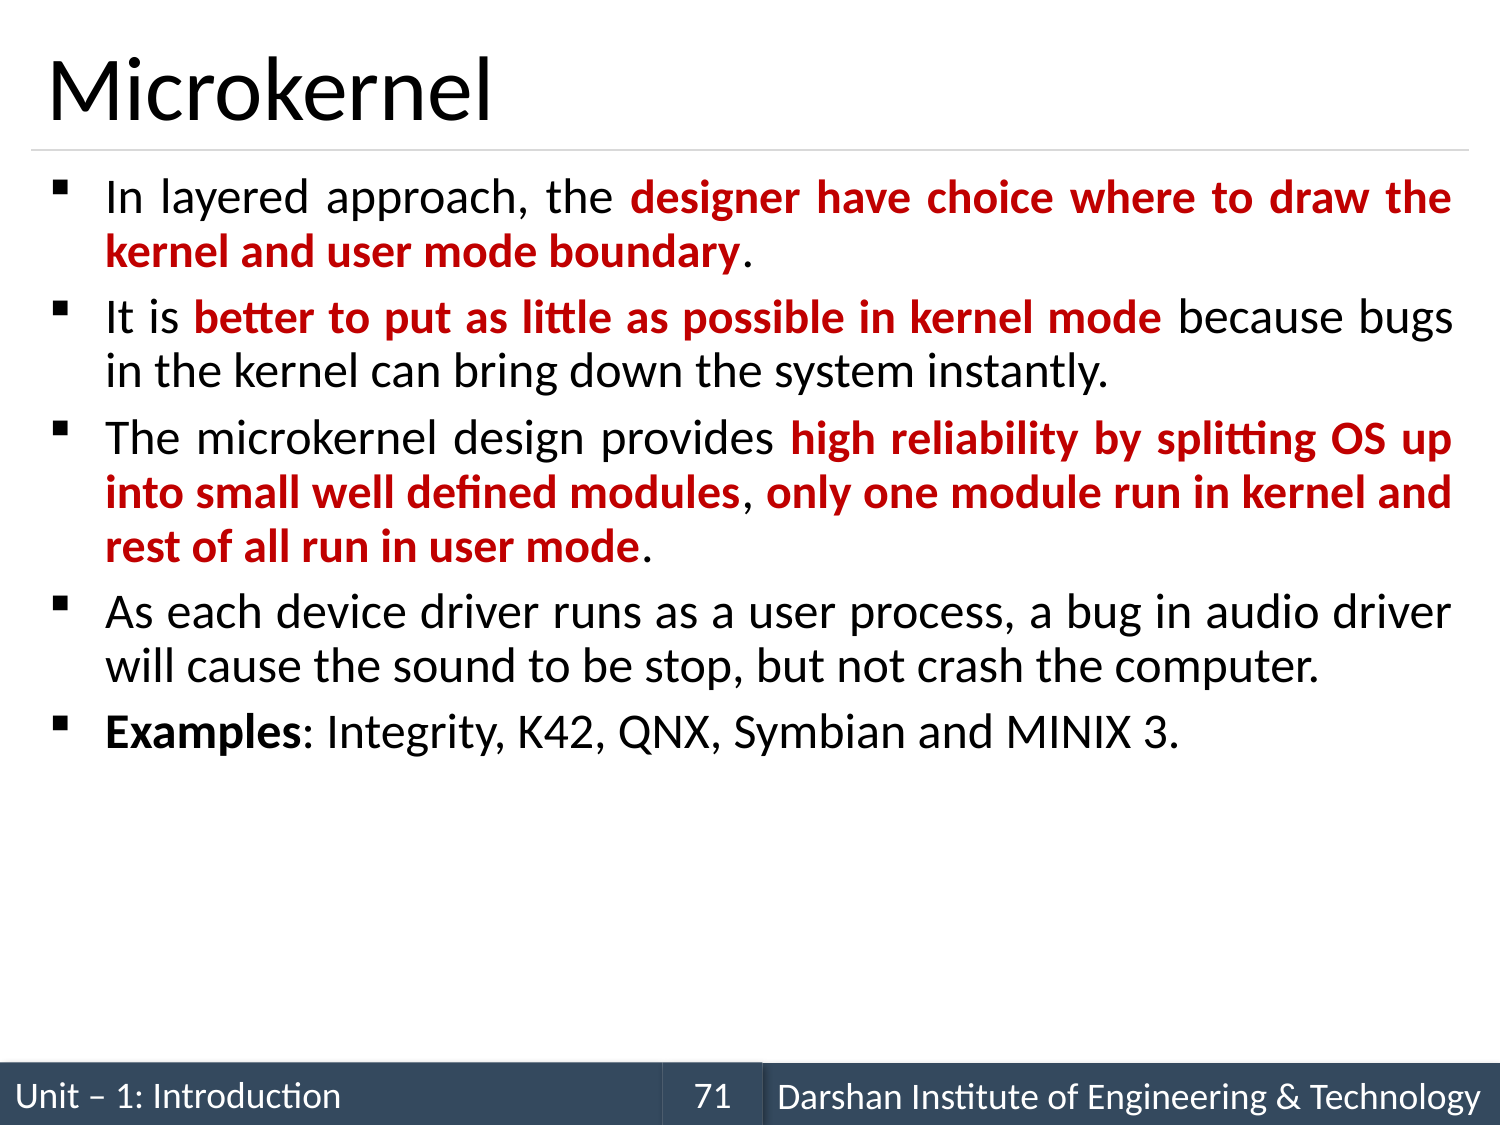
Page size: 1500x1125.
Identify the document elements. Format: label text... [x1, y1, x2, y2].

list In layered approach, the designer have choice where to draw the kernel and user mode boundary. It is better to put as little as possible in kernel mode because bugs in the kernel can bring down the system instantly. The microkernel design provides high reliability by splitting OS up into small well defined modules, only one module run in kernel and rest of all run in user mode. As each device driver runs as a user process, a bug in audio driver will cause the sound to be stop, but not crash the computer. Examples: Integrity, K42, QNX, Symbian and MINIX 3. [31, 162, 1469, 1038]
title Microkernel [31, 17, 1469, 150]
